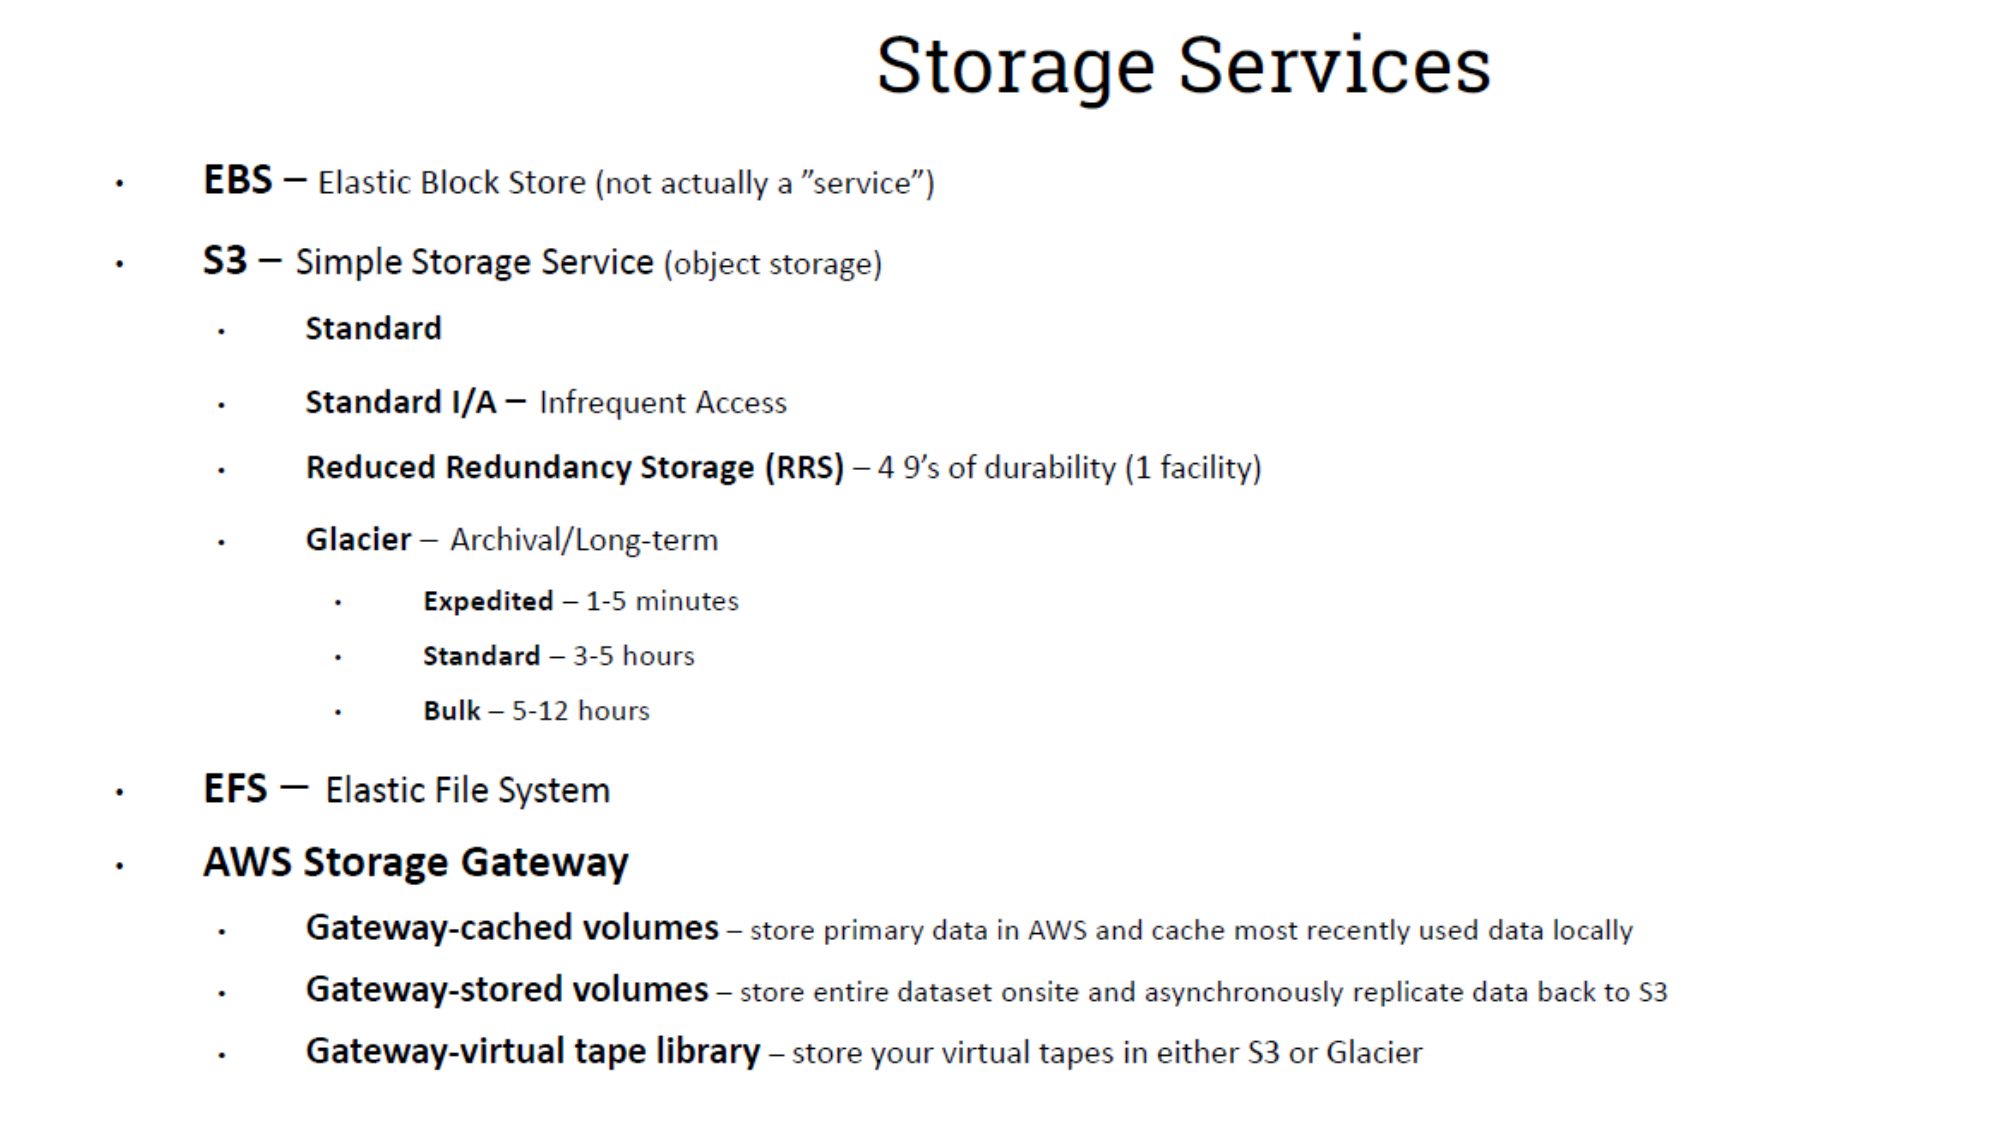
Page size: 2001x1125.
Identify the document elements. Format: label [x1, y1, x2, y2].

picture [99, 12, 1751, 1084]
